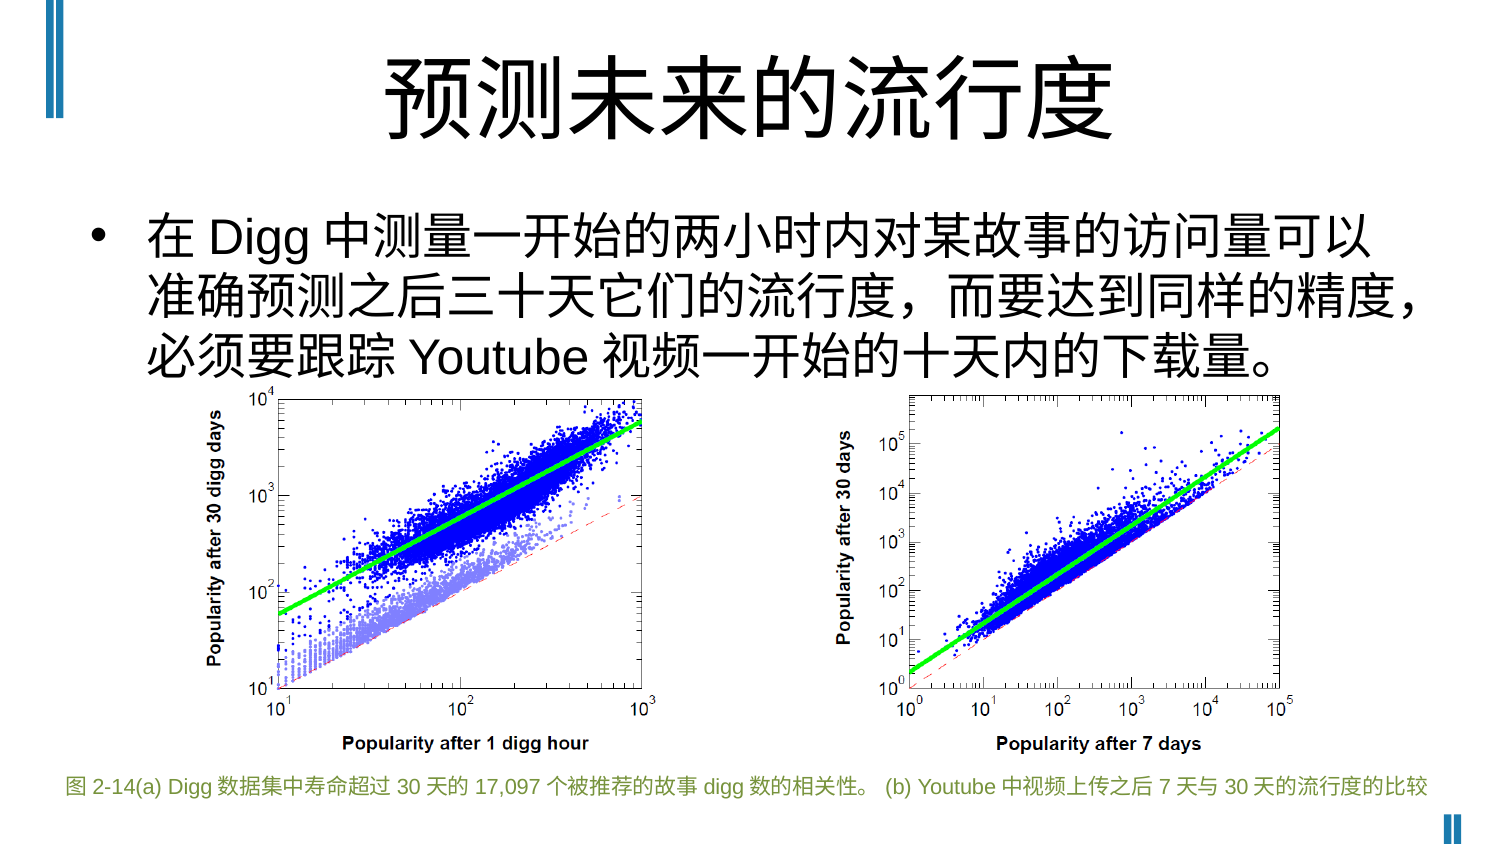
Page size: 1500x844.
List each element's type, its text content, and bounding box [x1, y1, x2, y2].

list 在Digg中测量一开始的两小时内对某故事的访问量可以准确预测之后三十天它们的流行度，而要达到同样的精度，必须要跟踪Youtube视频一开始的十天内的下载量。 [75, 196, 1425, 754]
picture [832, 391, 1295, 754]
title 预测未来的流行度 [75, 33, 1425, 175]
text_box 图2‑14(a) Digg数据集中寿命超过30天的17,097个被推荐的故事digg数的相关性。(b) Youtube中视频上传之后7天与30天的流行度的比较 [50, 765, 1449, 807]
picture [204, 381, 657, 754]
